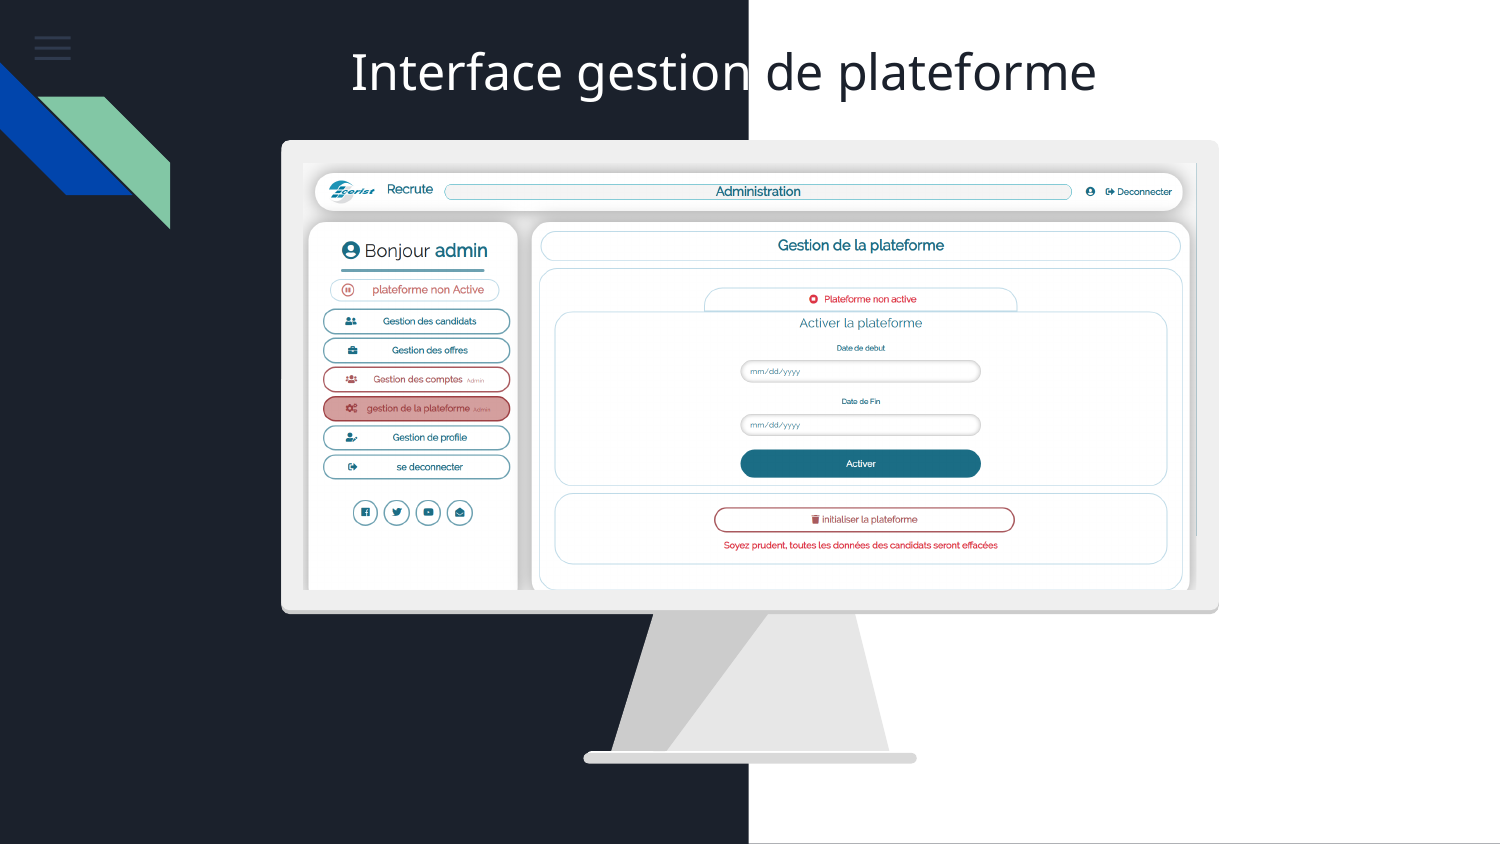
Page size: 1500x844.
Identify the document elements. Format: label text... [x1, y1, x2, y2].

text_box Interface gestion de plateforme [35, 24, 1414, 130]
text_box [281, 139, 1220, 764]
picture [302, 163, 1198, 590]
